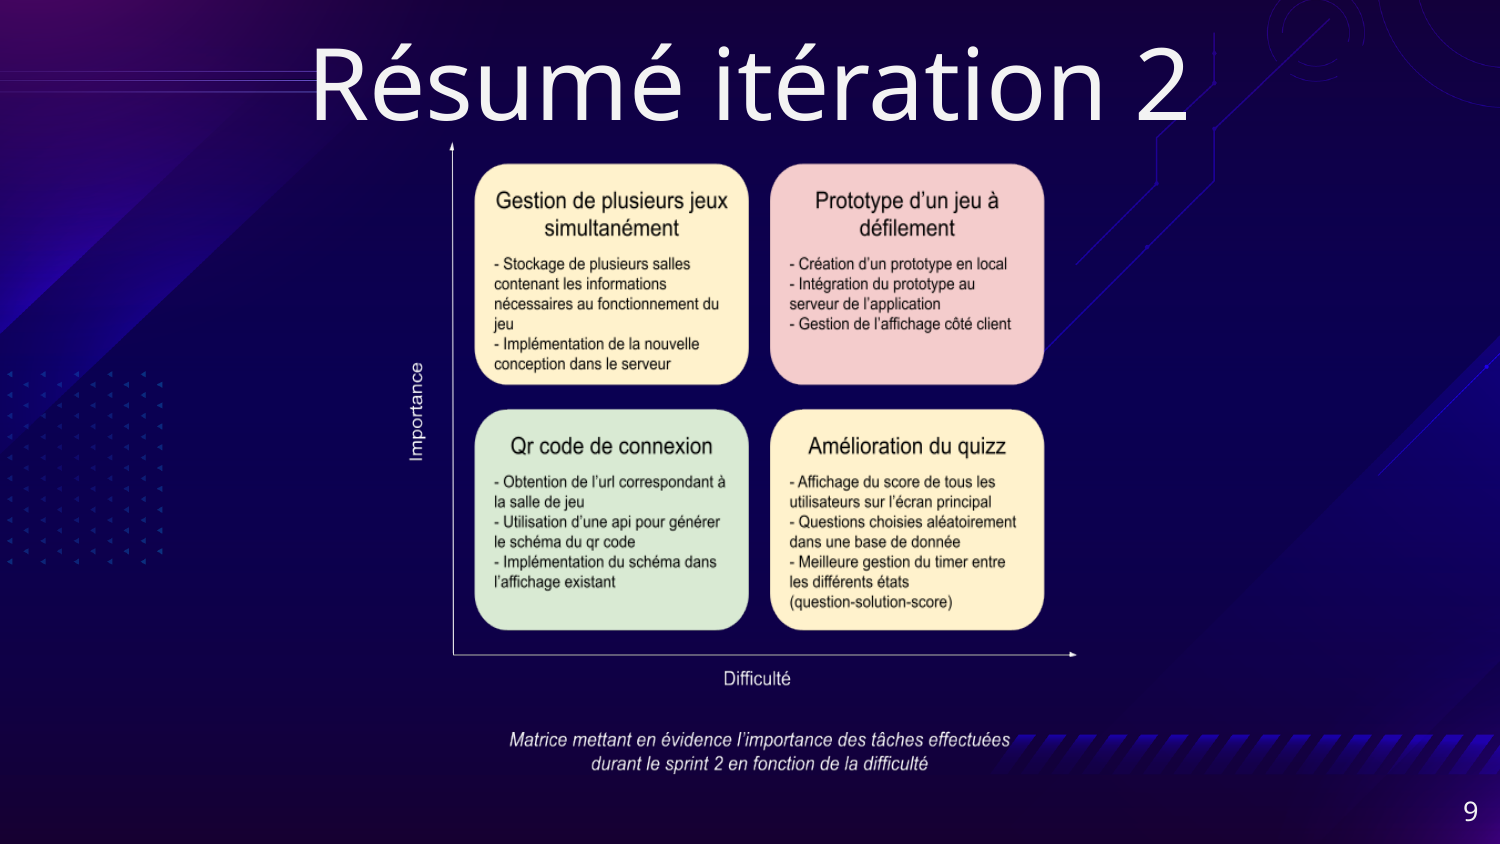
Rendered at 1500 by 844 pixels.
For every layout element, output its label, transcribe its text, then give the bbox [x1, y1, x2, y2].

title Résumé itération 2 [118, 0, 1382, 156]
picture [0, 0, 1500, 844]
slide_number ‹#› [1403, 779, 1494, 844]
